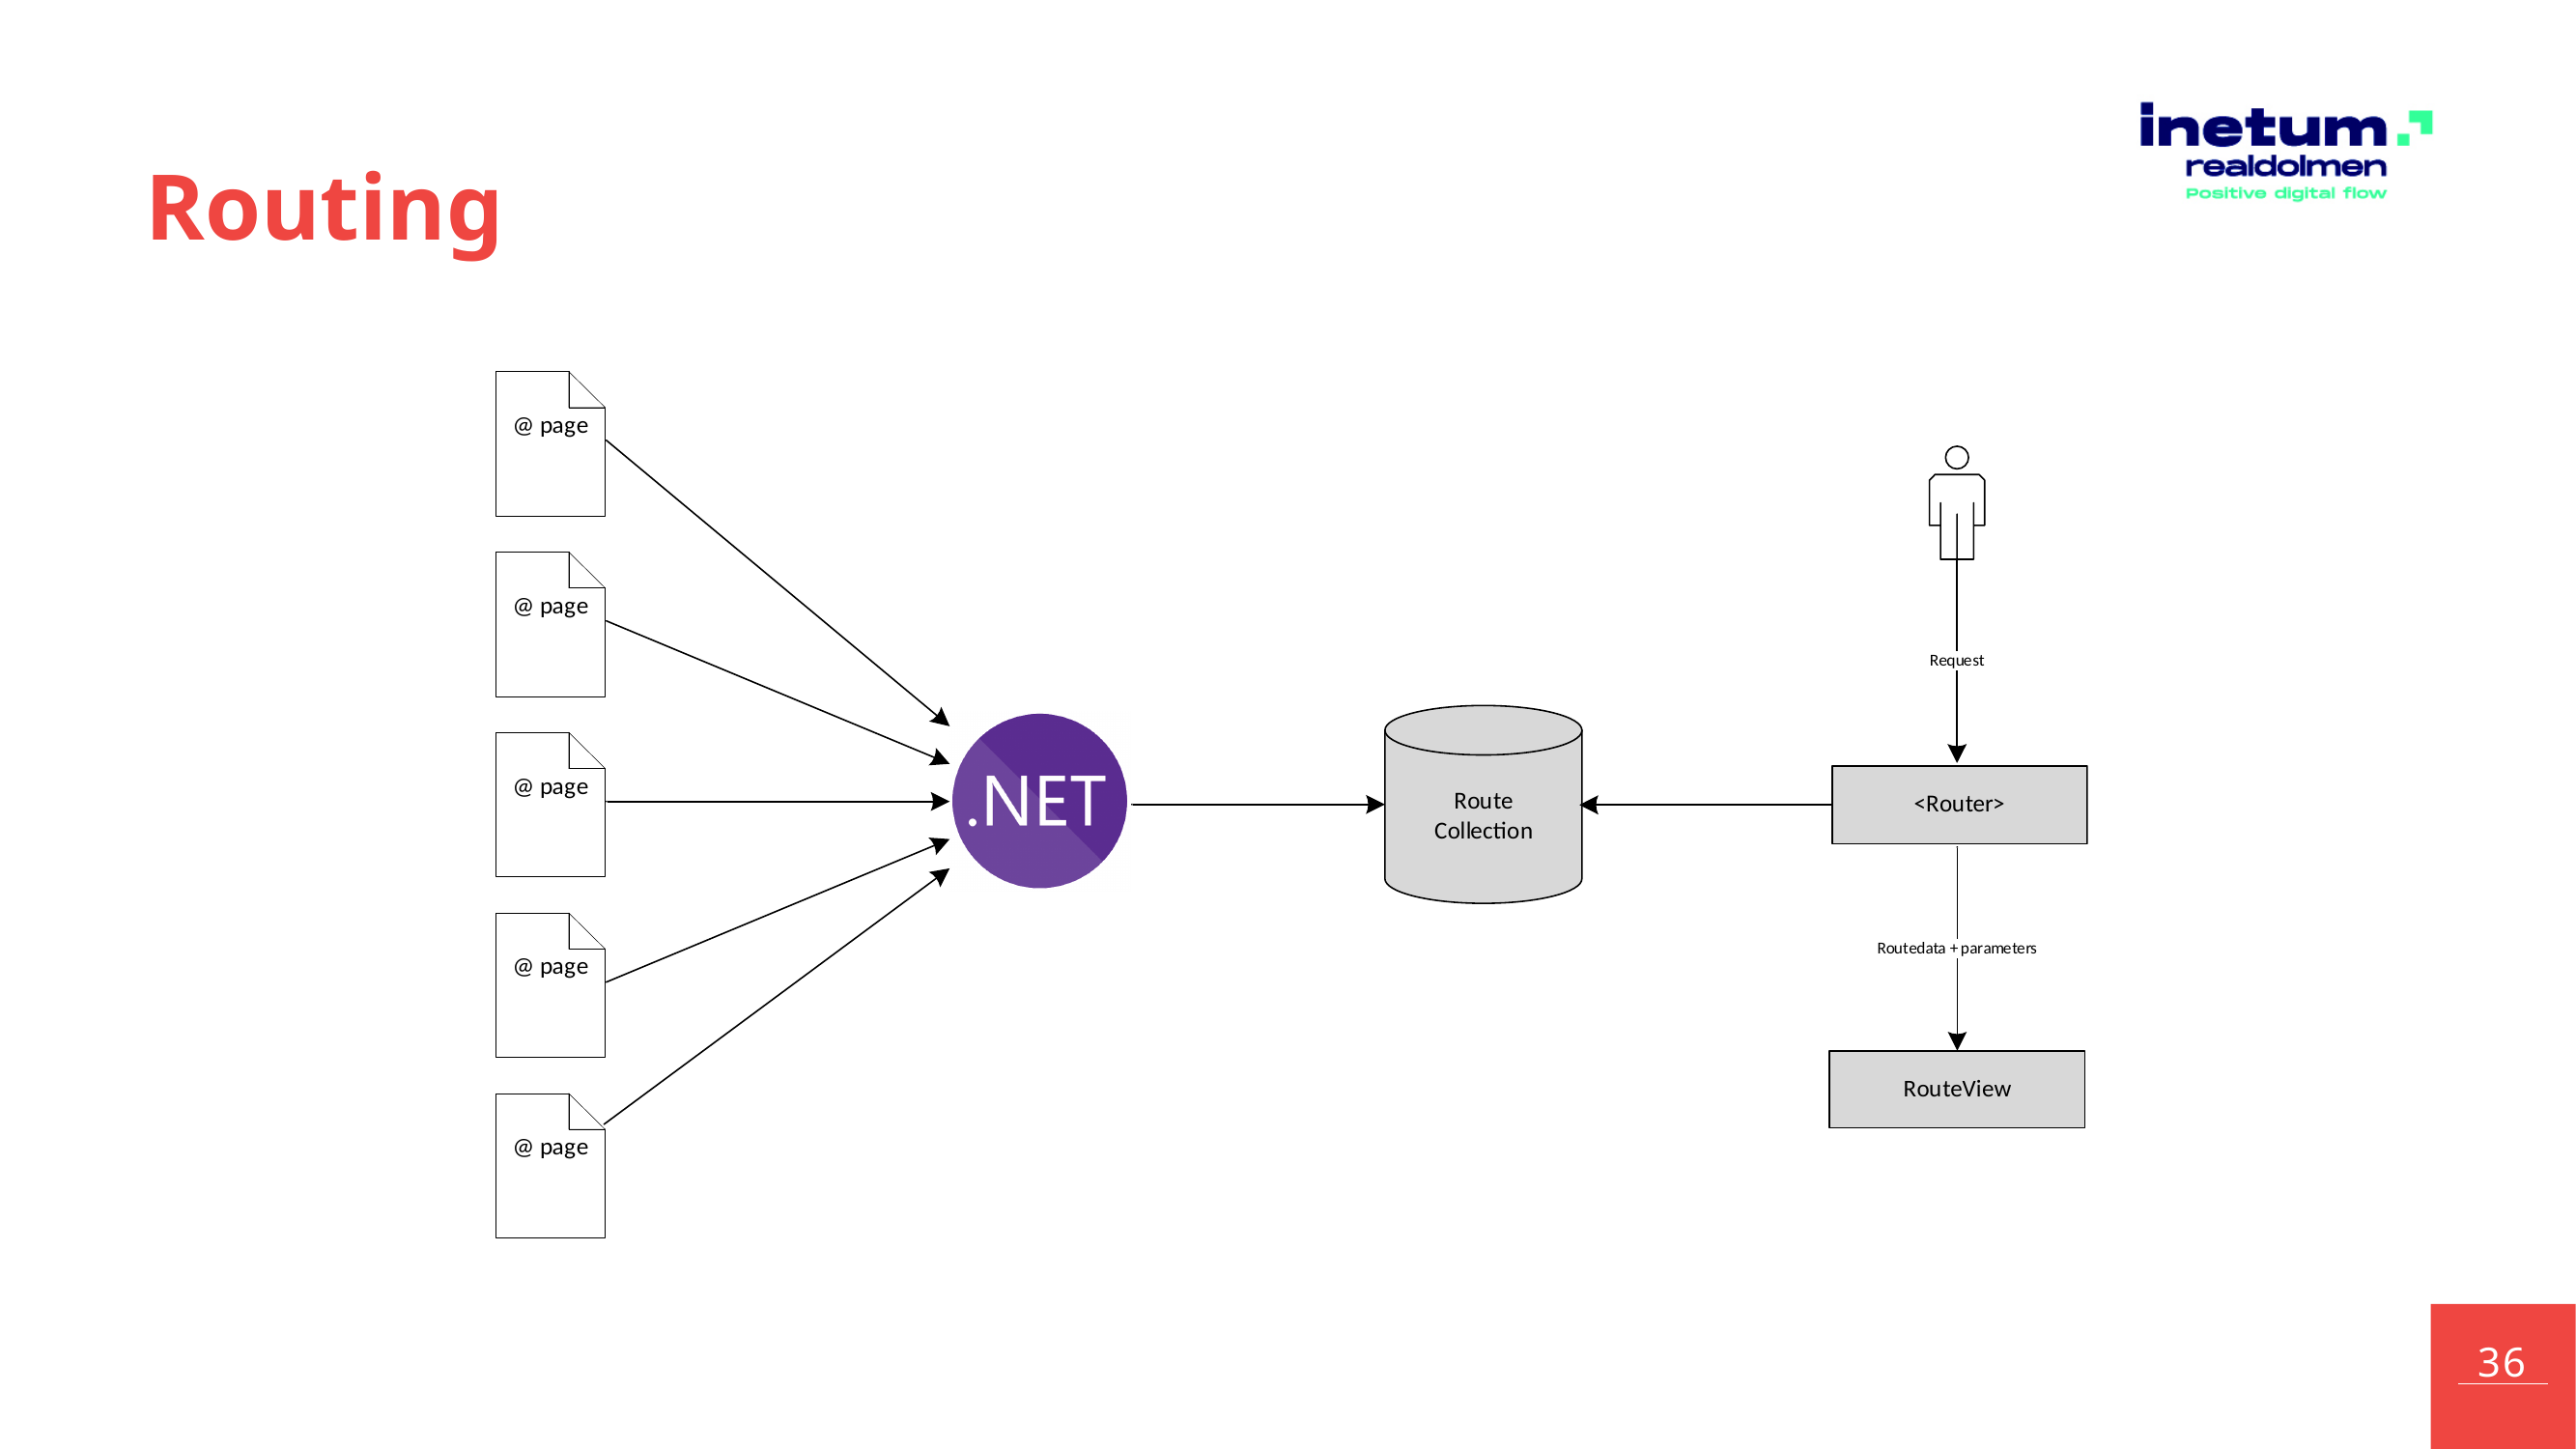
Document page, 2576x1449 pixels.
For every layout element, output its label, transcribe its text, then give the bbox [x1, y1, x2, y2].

picture [2118, 68, 2457, 218]
title Routing [142, 147, 2109, 260]
picture [492, 367, 2088, 1239]
